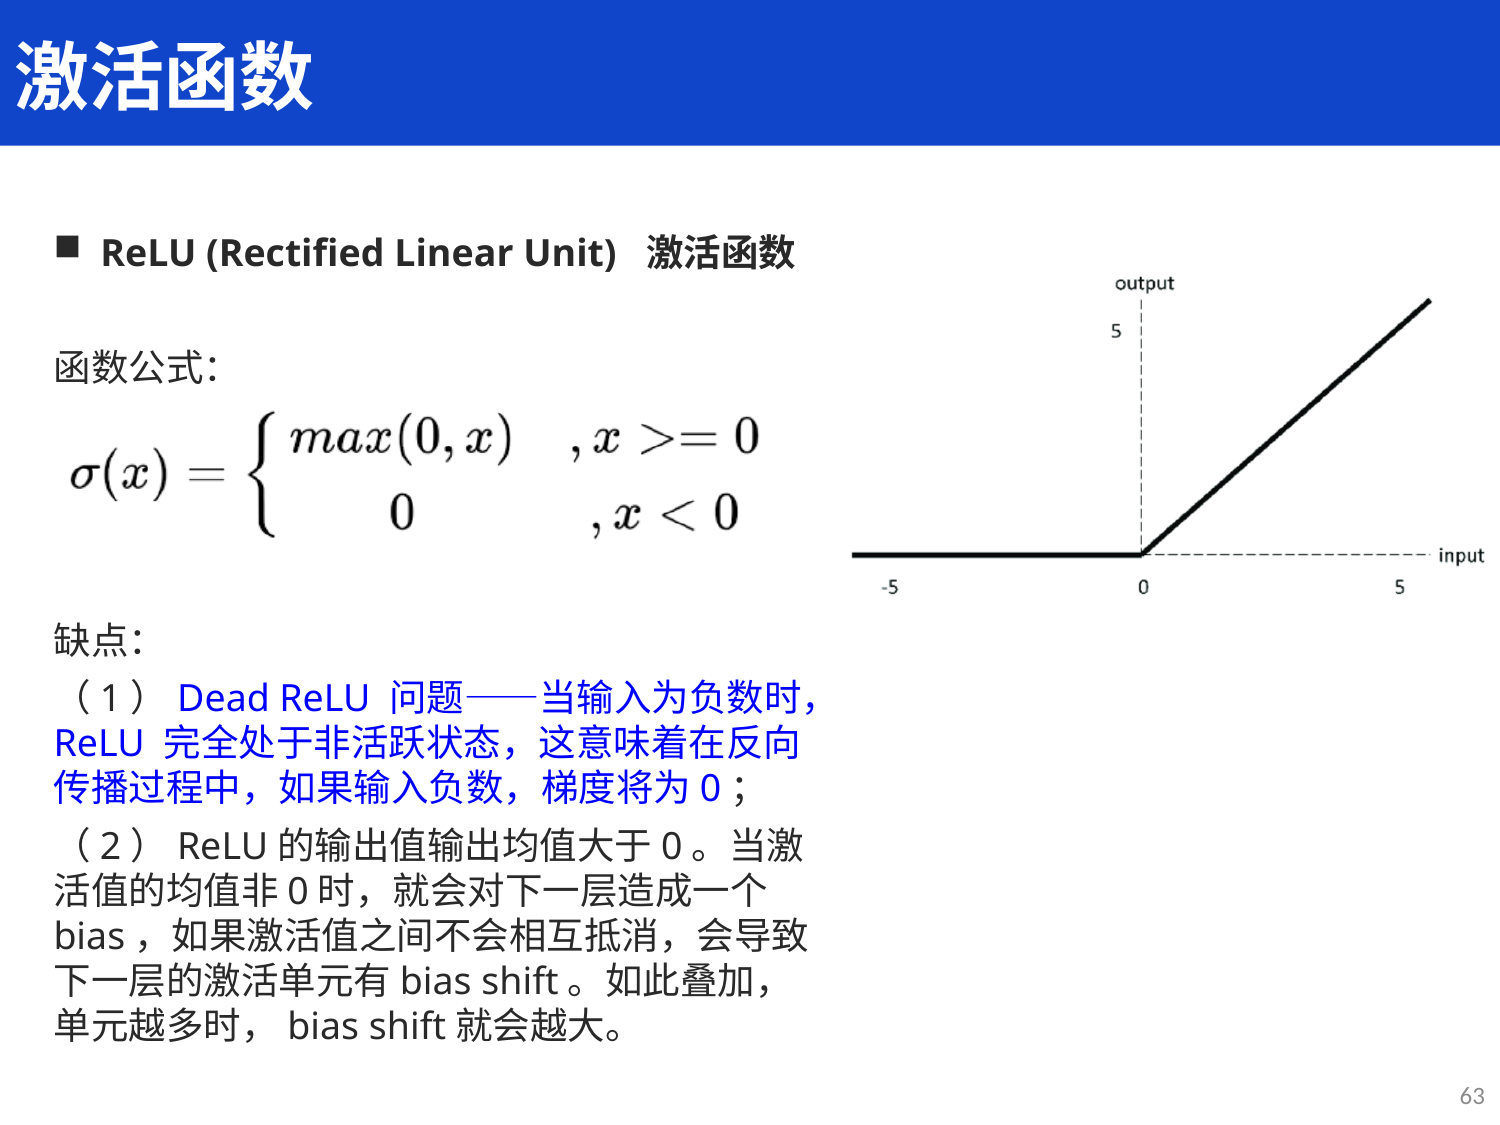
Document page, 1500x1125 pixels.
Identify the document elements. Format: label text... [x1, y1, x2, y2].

picture [829, 254, 1500, 606]
text_box ReLU (Rectified Linear Unit) 激活函数 函数公式： 缺点： （1）Dead ReLU 问题——当输入为负数时，ReLU 完全处于非活跃状态，这意味着在反向传播过程中，如果输入负数，梯度将为0； （2）ReLU的输出值输出均值大于0。当激活值的均值非0时，就会对下一层造成一个bias，如果激活值之间不会相互抵消，会导致下一层的激活单元有bias shift。如此叠加，单元越多时，bias shift就会越大。 [38, 149, 830, 1055]
text_box 激活函数 [0, 0, 1500, 146]
picture [38, 392, 817, 546]
text_box 63 [1162, 1065, 1500, 1125]
